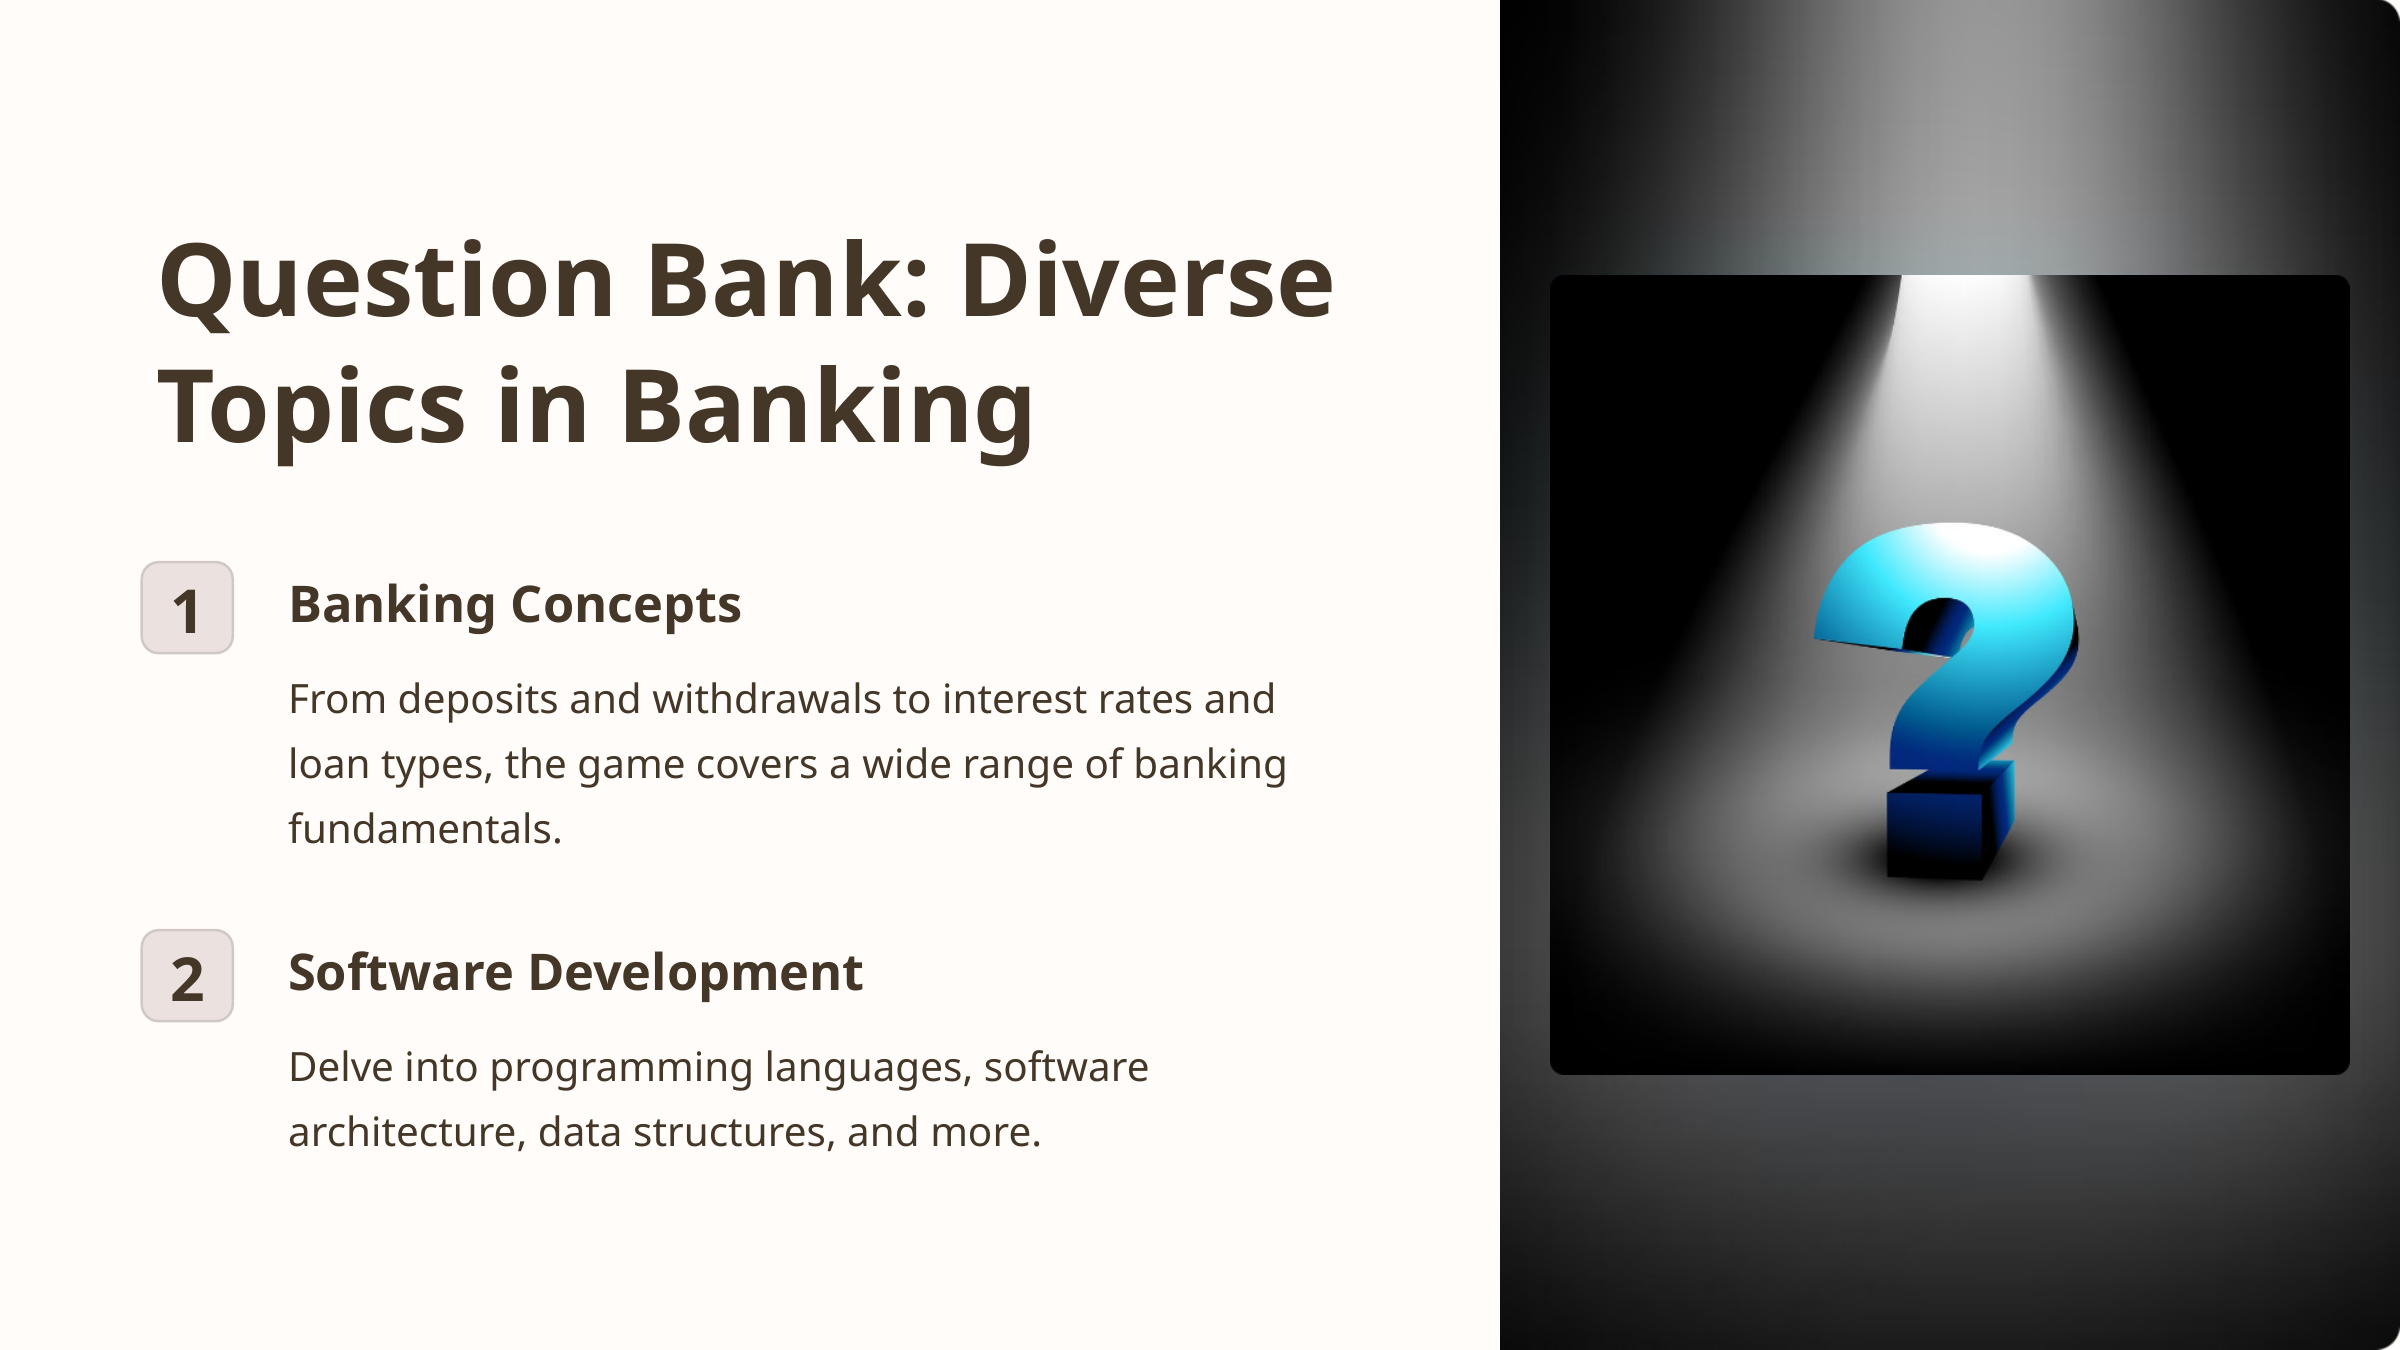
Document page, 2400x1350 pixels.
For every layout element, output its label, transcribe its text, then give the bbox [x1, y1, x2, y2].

text_box Software Development [273, 930, 780, 994]
text_box [141, 930, 233, 1022]
text_box From deposits and withdrawals to interest rates and loan types, the game covers a wide range of banking fundamentals. [273, 649, 1359, 844]
text_box [141, 562, 233, 654]
picture [1499, 0, 2400, 1350]
text_box 1 [175, 577, 199, 638]
text_box Banking Concepts [273, 562, 780, 626]
text_box 2 [171, 945, 203, 1007]
text_box [0, 0, 1499, 1350]
text_box Question Bank: Diverse Topics in Banking [141, 202, 1359, 456]
text_box Delve into programming languages, software architecture, data structures, and more. [273, 1017, 1359, 1148]
